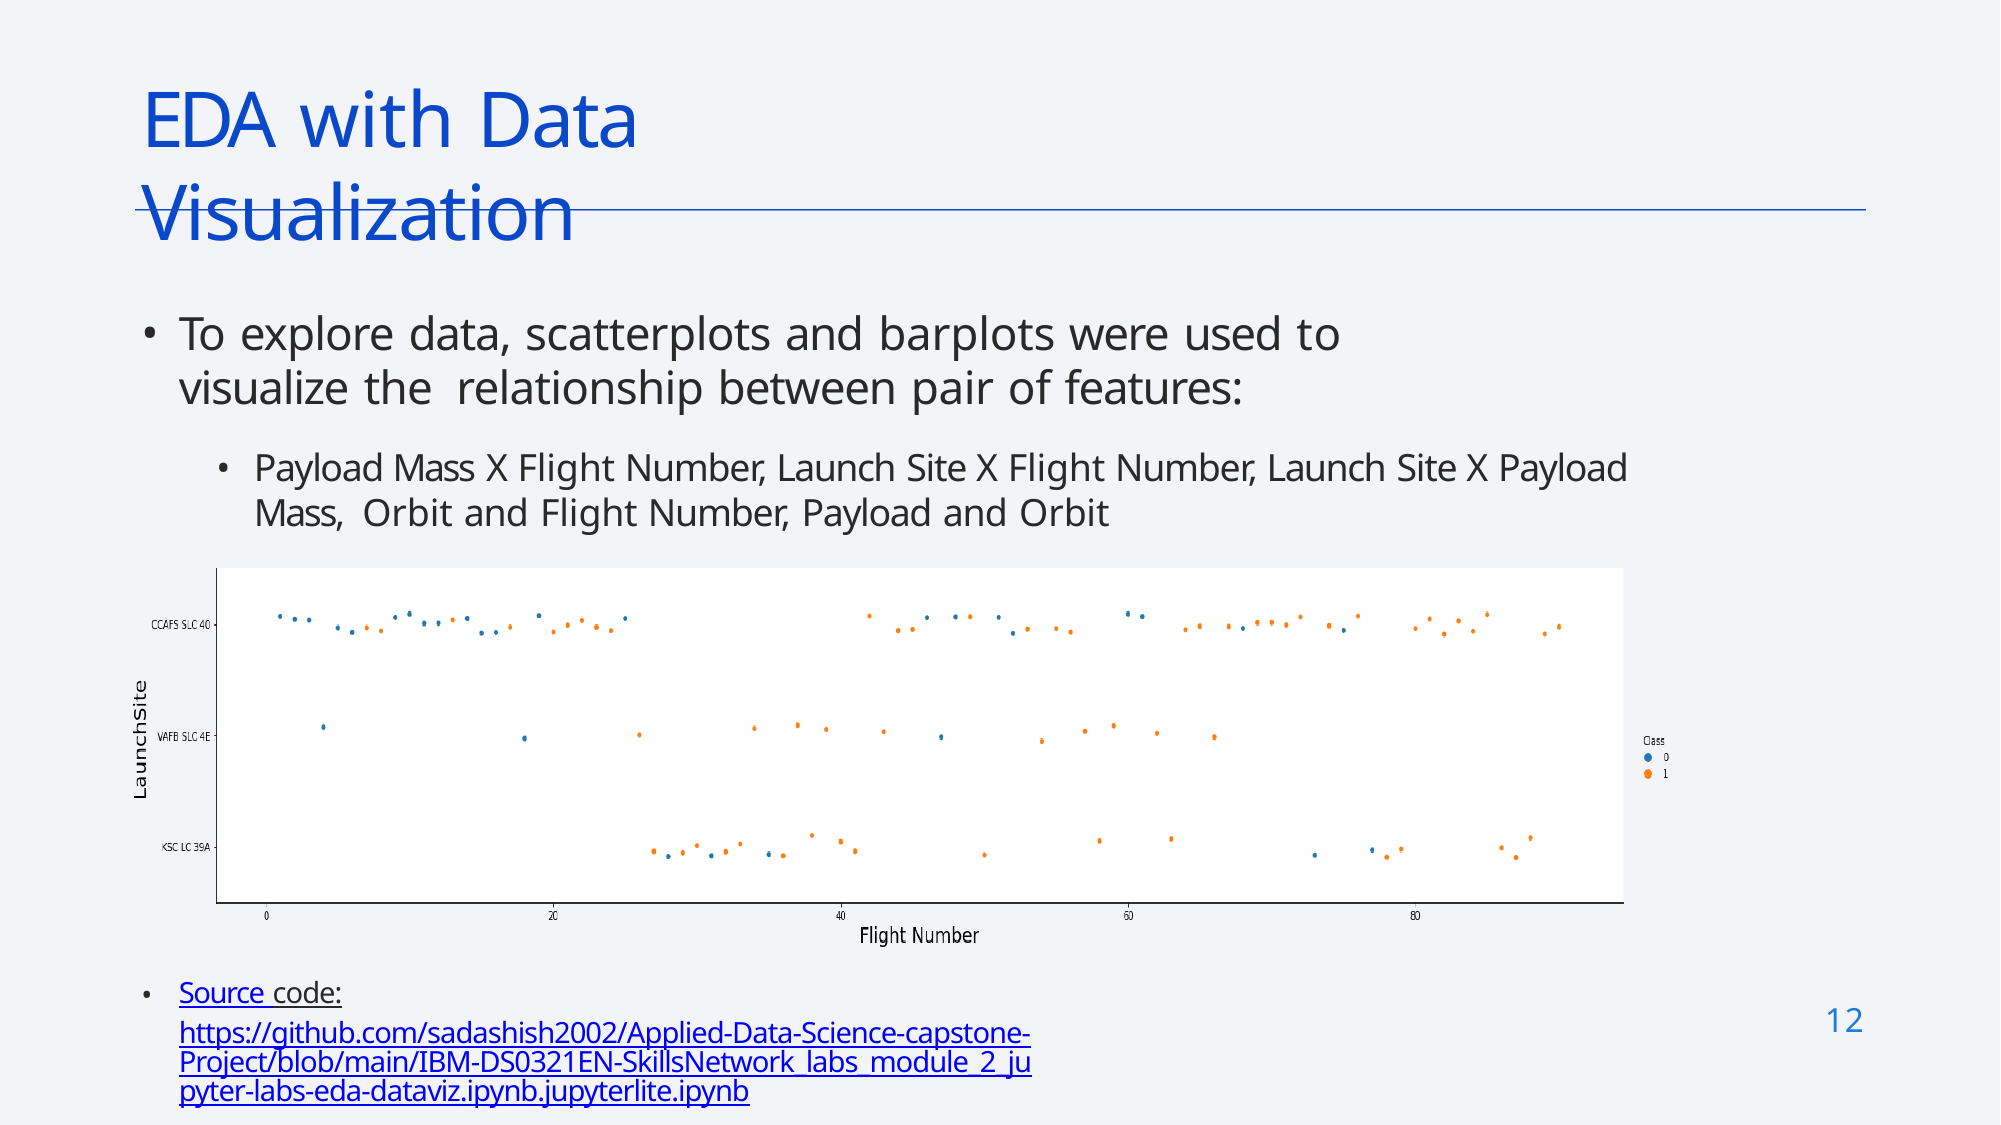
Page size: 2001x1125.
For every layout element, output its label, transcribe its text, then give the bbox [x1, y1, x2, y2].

text_box To explore data, scatterplots and barplots were used to visualize the relationship between pair of features: Payload Mass X Flight Number, Launch Site X Flight Number, Launch Site X Payload Mass, Orbit and Flight Number, Payload and Orbit [139, 302, 1698, 535]
text_box 12 [1822, 997, 1867, 1040]
picture [0, 0, 2000, 1125]
title EDA with Data Visualization [139, 68, 1063, 259]
text_box Source code: https://github.com/sadashish2002/Applied-Data-Science-capstone-Project/blob/main/IBM-DS0321EN-SkillsNetwork_labs_module_2_jupyter-labs-eda-dataviz.ipynb.jupyterlite.ipynb [139, 972, 1046, 1092]
